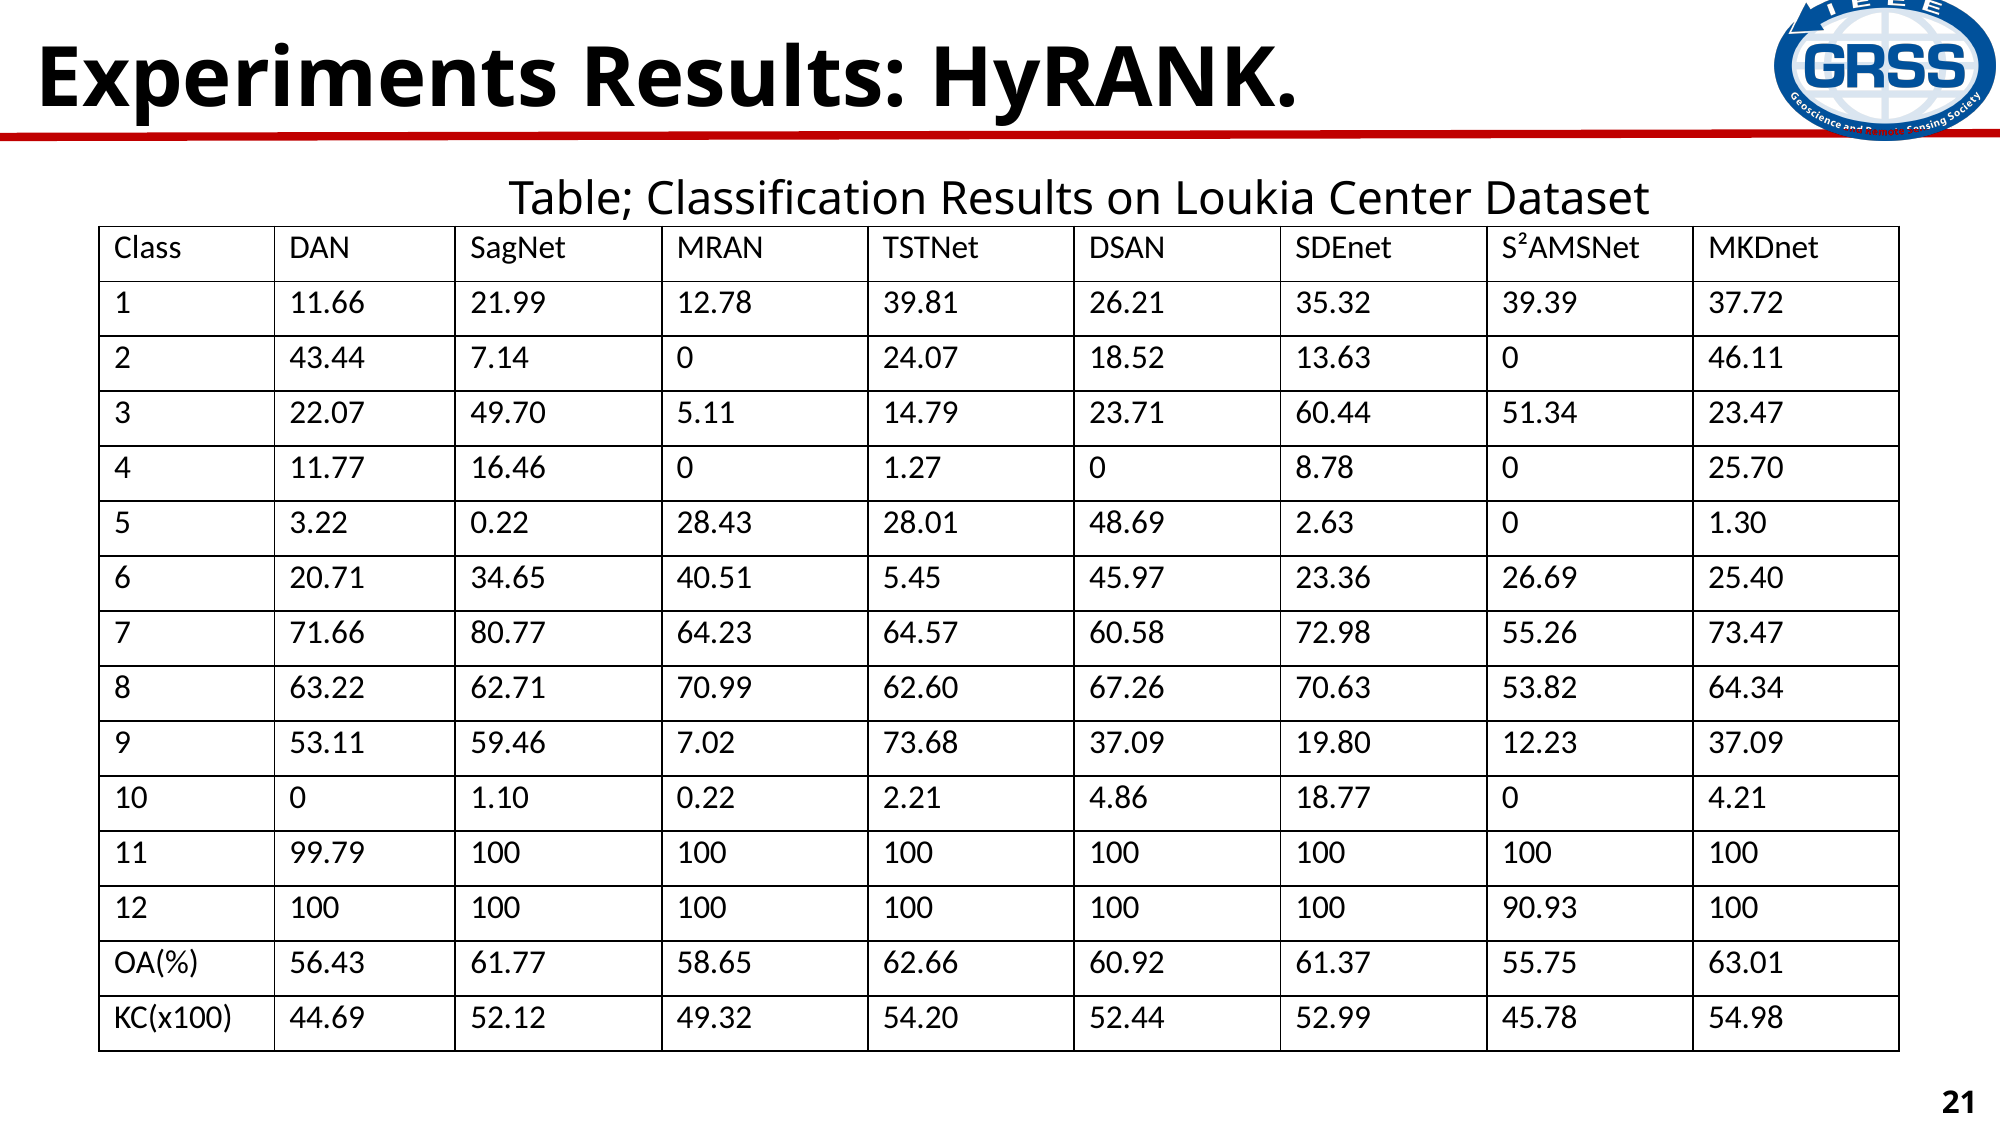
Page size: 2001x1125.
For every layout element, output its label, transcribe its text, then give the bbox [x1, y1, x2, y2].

table_cell 100 [456, 832, 661, 885]
table_cell 12.78 [663, 282, 867, 335]
table_cell OA(%) [100, 942, 274, 995]
table_header TSTNet [869, 227, 1073, 281]
table_cell 100 [1075, 887, 1280, 940]
table_cell 16.46 [456, 447, 661, 500]
table_cell 90.93 [1488, 887, 1692, 940]
table_cell 67.26 [1075, 667, 1280, 720]
table_cell 100 [869, 832, 1073, 885]
table_cell 37.09 [1075, 722, 1280, 775]
table_cell 62.71 [456, 667, 661, 720]
table_cell 3 [100, 392, 274, 445]
table_cell 51.34 [1488, 392, 1692, 445]
table_cell 3.22 [275, 502, 454, 555]
table_cell 2 [100, 337, 274, 390]
table_cell 70.63 [1281, 667, 1486, 720]
table_cell 0 [663, 337, 867, 390]
table_cell 0 [663, 447, 867, 500]
table_cell 100 [663, 887, 867, 940]
table_cell 0.22 [663, 777, 867, 830]
table_cell 23.47 [1694, 392, 1898, 445]
table_cell 37.72 [1694, 282, 1898, 335]
table_cell 100 [1075, 832, 1280, 885]
table_header DAN [275, 227, 454, 281]
table_cell 64.23 [663, 612, 867, 665]
table_cell 13.63 [1281, 337, 1486, 390]
table_cell 7.02 [663, 722, 867, 775]
table_cell 4.21 [1694, 777, 1898, 830]
table_cell 61.37 [1281, 942, 1486, 995]
table_cell 63.01 [1694, 942, 1898, 995]
table_cell 100 [663, 832, 867, 885]
table_cell 23.36 [1281, 557, 1486, 610]
table_cell 34.65 [456, 557, 661, 610]
table_cell 28.43 [663, 502, 867, 555]
table_header SDEnet [1281, 227, 1486, 281]
table_cell KC(x100) [100, 997, 274, 1050]
picture [1773, 0, 1996, 141]
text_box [0, 132, 1773, 138]
table_cell 49.32 [663, 997, 867, 1050]
table_cell 14.79 [869, 392, 1073, 445]
table_cell 53.11 [275, 722, 454, 775]
table_cell 44.69 [275, 997, 454, 1050]
table_cell 22.07 [275, 392, 454, 445]
table_cell 60.92 [1075, 942, 1280, 995]
table_cell 40.51 [663, 557, 867, 610]
table_cell 24.07 [869, 337, 1073, 390]
table_cell 80.77 [456, 612, 661, 665]
table_header SagNet [456, 227, 661, 281]
table_cell 4 [100, 447, 274, 500]
table_cell 100 [869, 887, 1073, 940]
table_cell 8 [100, 667, 274, 720]
table_cell 0 [1075, 447, 1280, 500]
table_cell 26.21 [1075, 282, 1280, 335]
table_cell 100 [1694, 832, 1898, 885]
table_cell 18.52 [1075, 337, 1280, 390]
table_cell 45.78 [1488, 997, 1692, 1050]
table_cell 0 [1488, 447, 1692, 500]
table_cell 12.23 [1488, 722, 1692, 775]
table_cell 1 [100, 282, 274, 335]
table_cell 43.44 [275, 337, 454, 390]
table_cell 39.81 [869, 282, 1073, 335]
table_cell 0 [1488, 337, 1692, 390]
table_cell 10 [100, 777, 274, 830]
table_cell 64.57 [869, 612, 1073, 665]
table_header Class [100, 227, 274, 281]
table_cell 2.21 [869, 777, 1073, 830]
table_cell 5.11 [663, 392, 867, 445]
table_header DSAN [1075, 227, 1280, 281]
table_cell 1.10 [456, 777, 661, 830]
table_cell 9 [100, 722, 274, 775]
table_cell 55.26 [1488, 612, 1692, 665]
table_cell 5 [100, 502, 274, 555]
table_cell 0 [1488, 777, 1692, 830]
table_cell 100 [456, 887, 661, 940]
table_cell 59.46 [456, 722, 661, 775]
table_cell 52.99 [1281, 997, 1486, 1050]
table_cell 70.99 [663, 667, 867, 720]
table_cell 28.01 [869, 502, 1073, 555]
table_cell 19.80 [1281, 722, 1486, 775]
table_cell 39.39 [1488, 282, 1692, 335]
table_cell 99.79 [275, 832, 454, 885]
table_cell 37.09 [1694, 722, 1898, 775]
table_cell 0 [275, 777, 454, 830]
table_cell 25.40 [1694, 557, 1898, 610]
table_header MKDnet [1694, 227, 1898, 281]
table_cell 56.43 [275, 942, 454, 995]
text_box Experiments Results: HyRANK. [21, 15, 1773, 130]
table_cell 7.14 [456, 337, 661, 390]
table_cell 23.71 [1075, 392, 1280, 445]
table_cell 61.77 [456, 942, 661, 995]
table_cell 12 [100, 887, 274, 940]
table_cell 54.20 [869, 997, 1073, 1050]
table_cell 6 [100, 557, 274, 610]
table_cell 7 [100, 612, 274, 665]
table_cell 48.69 [1075, 502, 1280, 555]
table_header S²AMSNet [1488, 227, 1692, 281]
table_cell 0.22 [456, 502, 661, 555]
table_cell 62.66 [869, 942, 1073, 995]
table_cell 72.98 [1281, 612, 1486, 665]
table_cell 60.44 [1281, 392, 1486, 445]
table_cell 71.66 [275, 612, 454, 665]
table_cell 4.86 [1075, 777, 1280, 830]
table_cell 55.75 [1488, 942, 1692, 995]
table_cell 5.45 [869, 557, 1073, 610]
table_cell 100 [1281, 887, 1486, 940]
table_cell 46.11 [1694, 337, 1898, 390]
table_cell 53.82 [1488, 667, 1692, 720]
table_cell 62.60 [869, 667, 1073, 720]
table_cell 11 [100, 832, 274, 885]
table_cell 52.44 [1075, 997, 1280, 1050]
table_cell 58.65 [663, 942, 867, 995]
table_cell 54.98 [1694, 997, 1898, 1050]
table_cell 100 [1281, 832, 1486, 885]
table_cell 18.77 [1281, 777, 1486, 830]
table_cell 8.78 [1281, 447, 1486, 500]
slide_number 21 [1655, 1073, 1993, 1125]
table_cell 26.69 [1488, 557, 1692, 610]
table_cell 11.66 [275, 282, 454, 335]
table_header MRAN [663, 227, 867, 281]
table_cell 1.30 [1694, 502, 1898, 555]
table_cell 0 [1488, 502, 1692, 555]
table_cell 64.34 [1694, 667, 1898, 720]
table_cell 100 [1488, 832, 1692, 885]
table_cell 73.47 [1694, 612, 1898, 665]
text_box Table; Classification Results on Loukia Center Dataset [493, 161, 1690, 226]
table_cell 2.63 [1281, 502, 1486, 555]
table_cell 20.71 [275, 557, 454, 610]
table_cell 1.27 [869, 447, 1073, 500]
table_cell 60.58 [1075, 612, 1280, 665]
table_cell 63.22 [275, 667, 454, 720]
table_cell 45.97 [1075, 557, 1280, 610]
table_cell 100 [275, 887, 454, 940]
table_cell 25.70 [1694, 447, 1898, 500]
table_cell 35.32 [1281, 282, 1486, 335]
table_cell 11.77 [275, 447, 454, 500]
table_cell 52.12 [456, 997, 661, 1050]
table_cell 73.68 [869, 722, 1073, 775]
table_cell 100 [1694, 887, 1898, 940]
table_cell 49.70 [456, 392, 661, 445]
table_cell 21.99 [456, 282, 661, 335]
